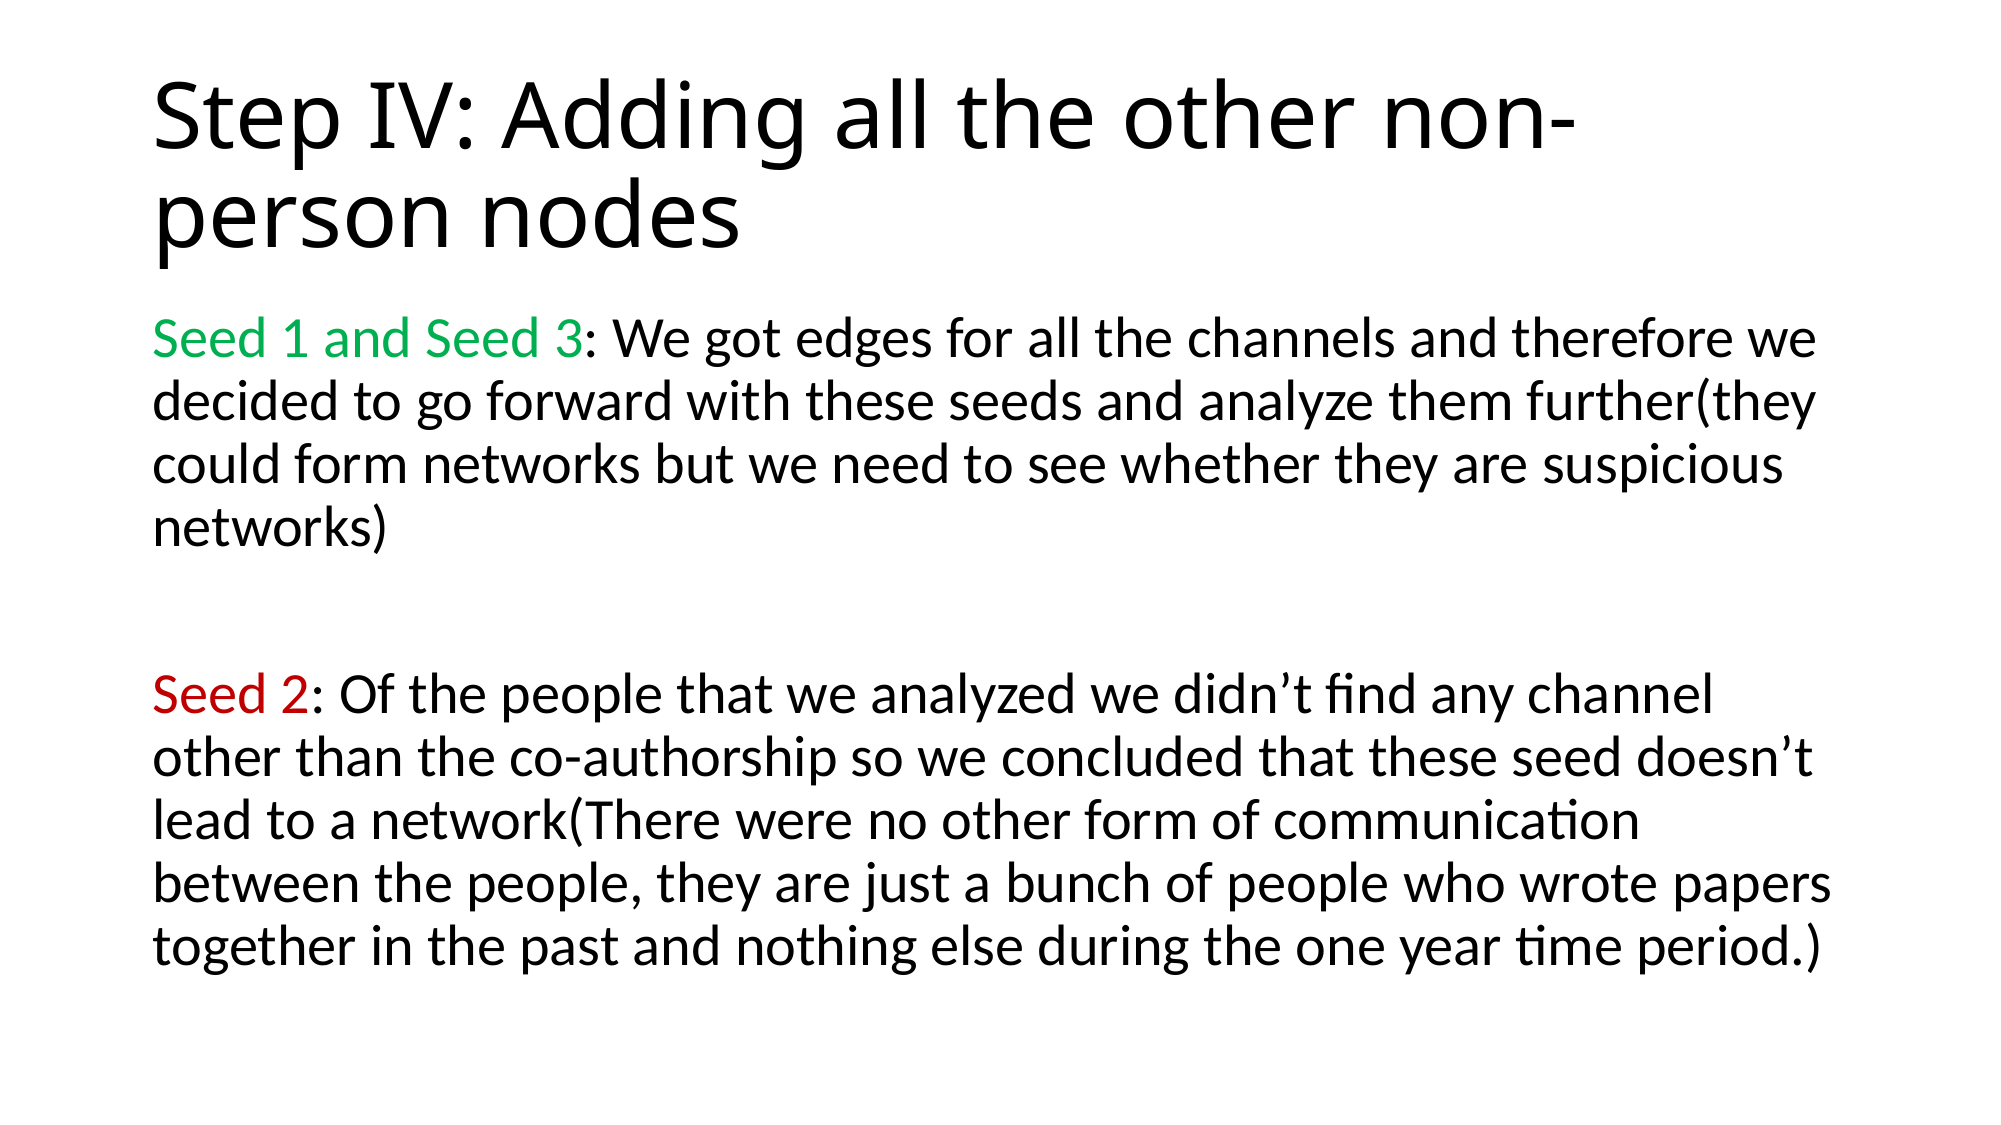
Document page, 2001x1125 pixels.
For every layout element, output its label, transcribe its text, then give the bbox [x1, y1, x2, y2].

list Seed 1 and Seed 3: We got edges for all the channels and therefore we decided to go forward with these seeds and analyze them further(they could form networks but we need to see whether they are suspicious networks) Seed 2: Of the people that we analyzed we didn’t find any channel other than the co-authorship so we concluded that these seed doesn’t lead to a network(There were no other form of communication between the people, they are just a bunch of people who wrote papers together in the past and nothing else during the one year time period.) [137, 299, 1863, 1014]
title Step IV: Adding all the other non-person nodes [137, 59, 1863, 278]
